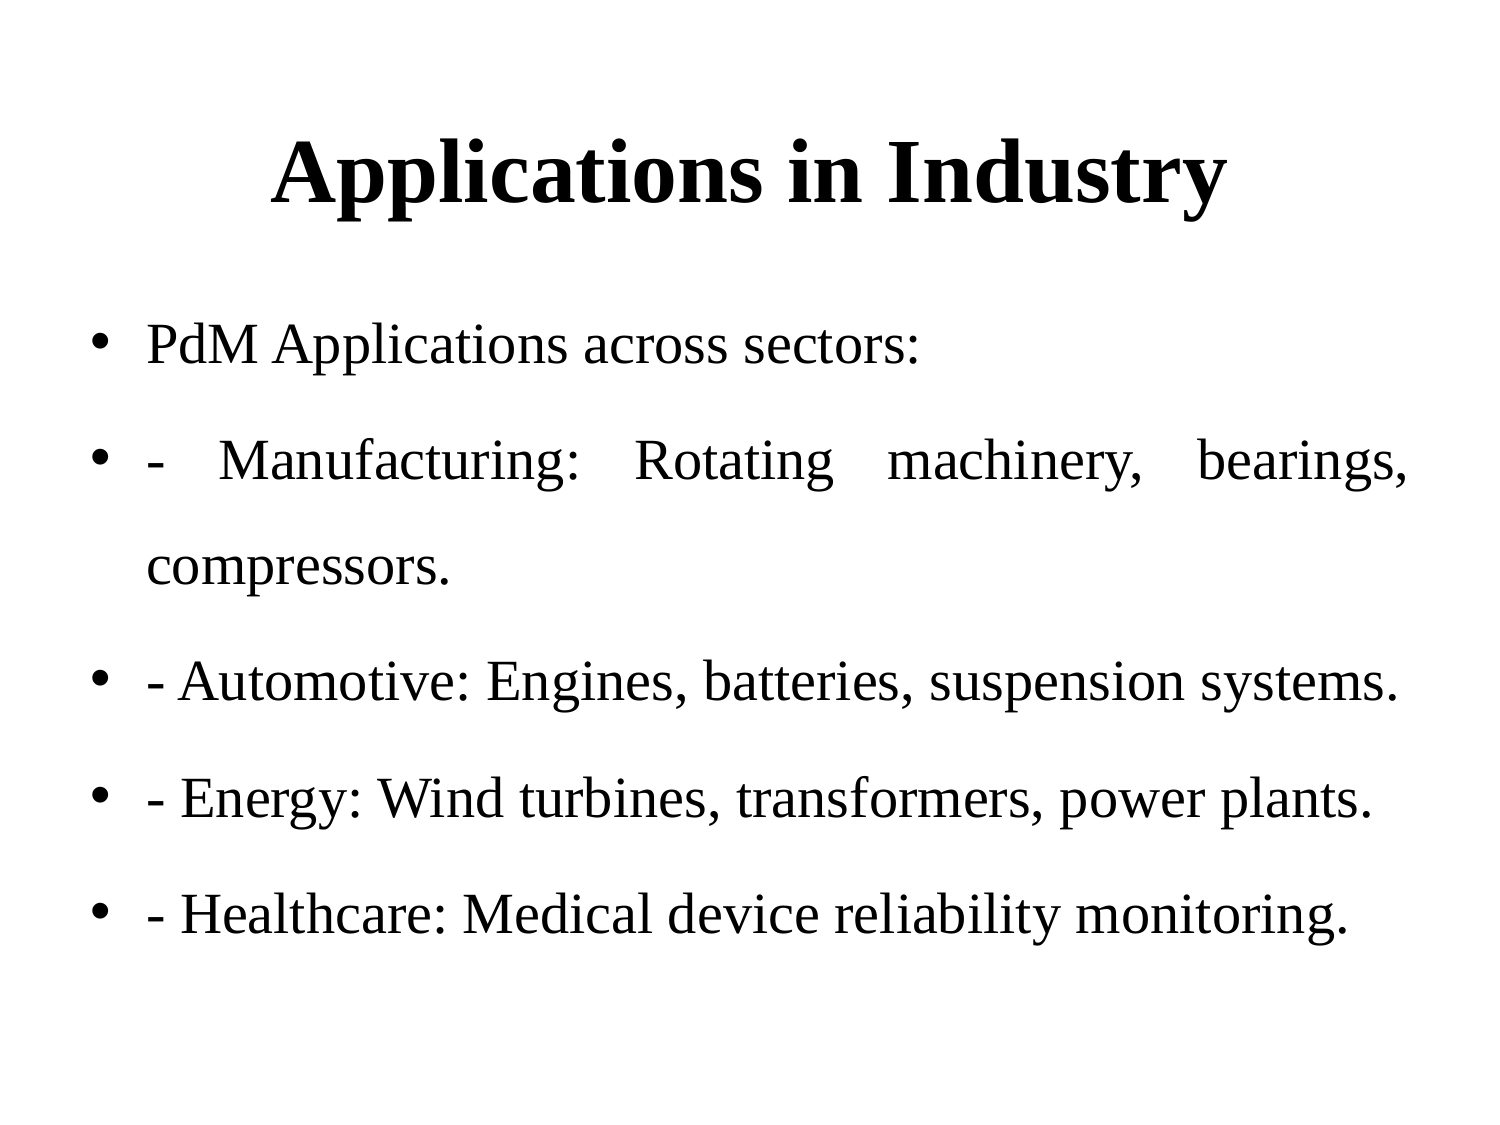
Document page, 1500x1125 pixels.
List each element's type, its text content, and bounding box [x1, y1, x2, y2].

title Applications in Industry [75, 45, 1425, 233]
list PdM Applications across sectors: - Manufacturing: Rotating machinery, bearings, compressors. - Automotive: Engines, batteries, suspension systems. - Energy: Wind turbines, transformers, power plants. - Healthcare: Medical device reliability monitoring. [75, 262, 1425, 1005]
